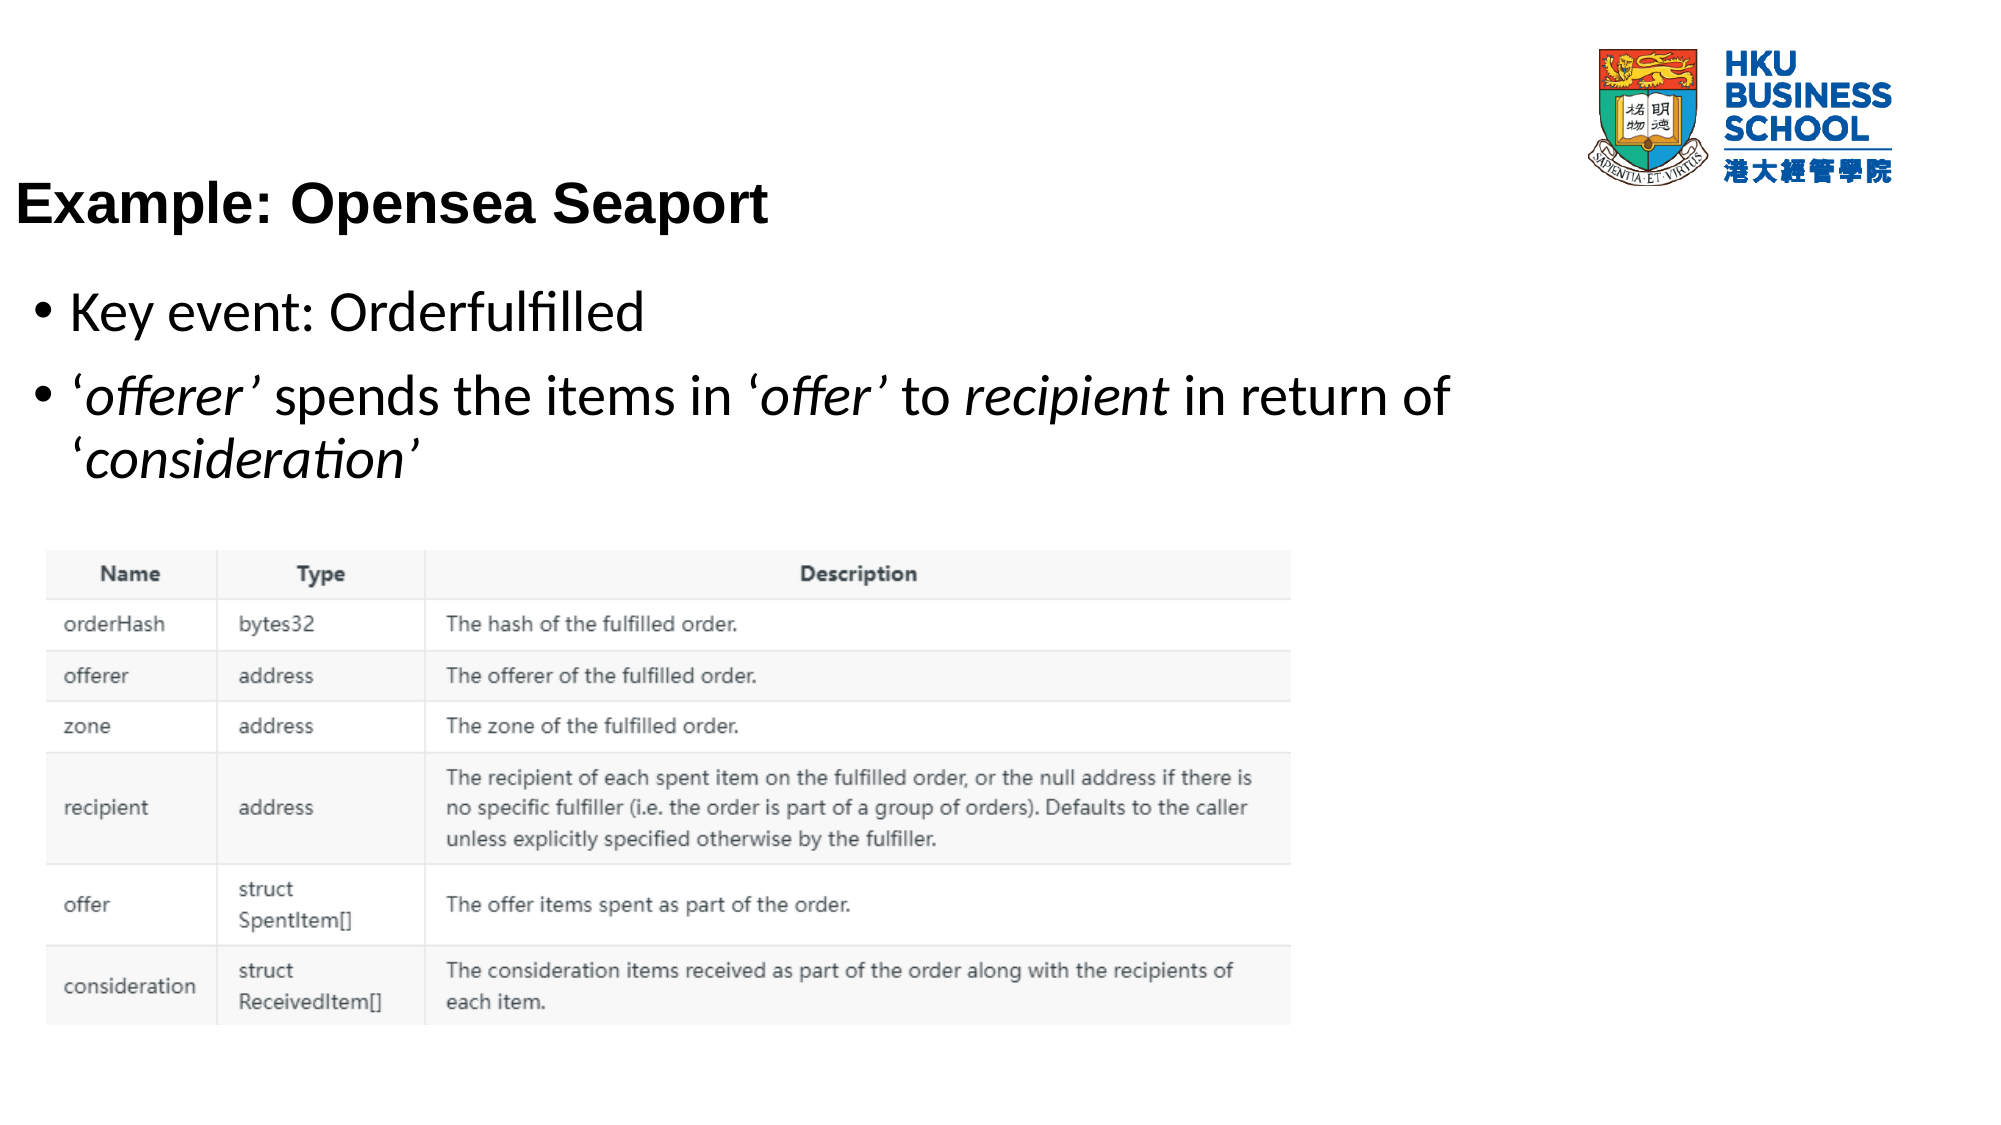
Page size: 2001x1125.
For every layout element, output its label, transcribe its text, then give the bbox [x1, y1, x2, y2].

title Example: Opensea Seaport [0, 77, 1669, 243]
text_box Key event: Orderfulfilled ‘offerer’ spends the items in ‘offer’ to recipient in return of ‘consideration’ [18, 274, 1700, 500]
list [46, 550, 1291, 1025]
picture [1588, 49, 1892, 186]
